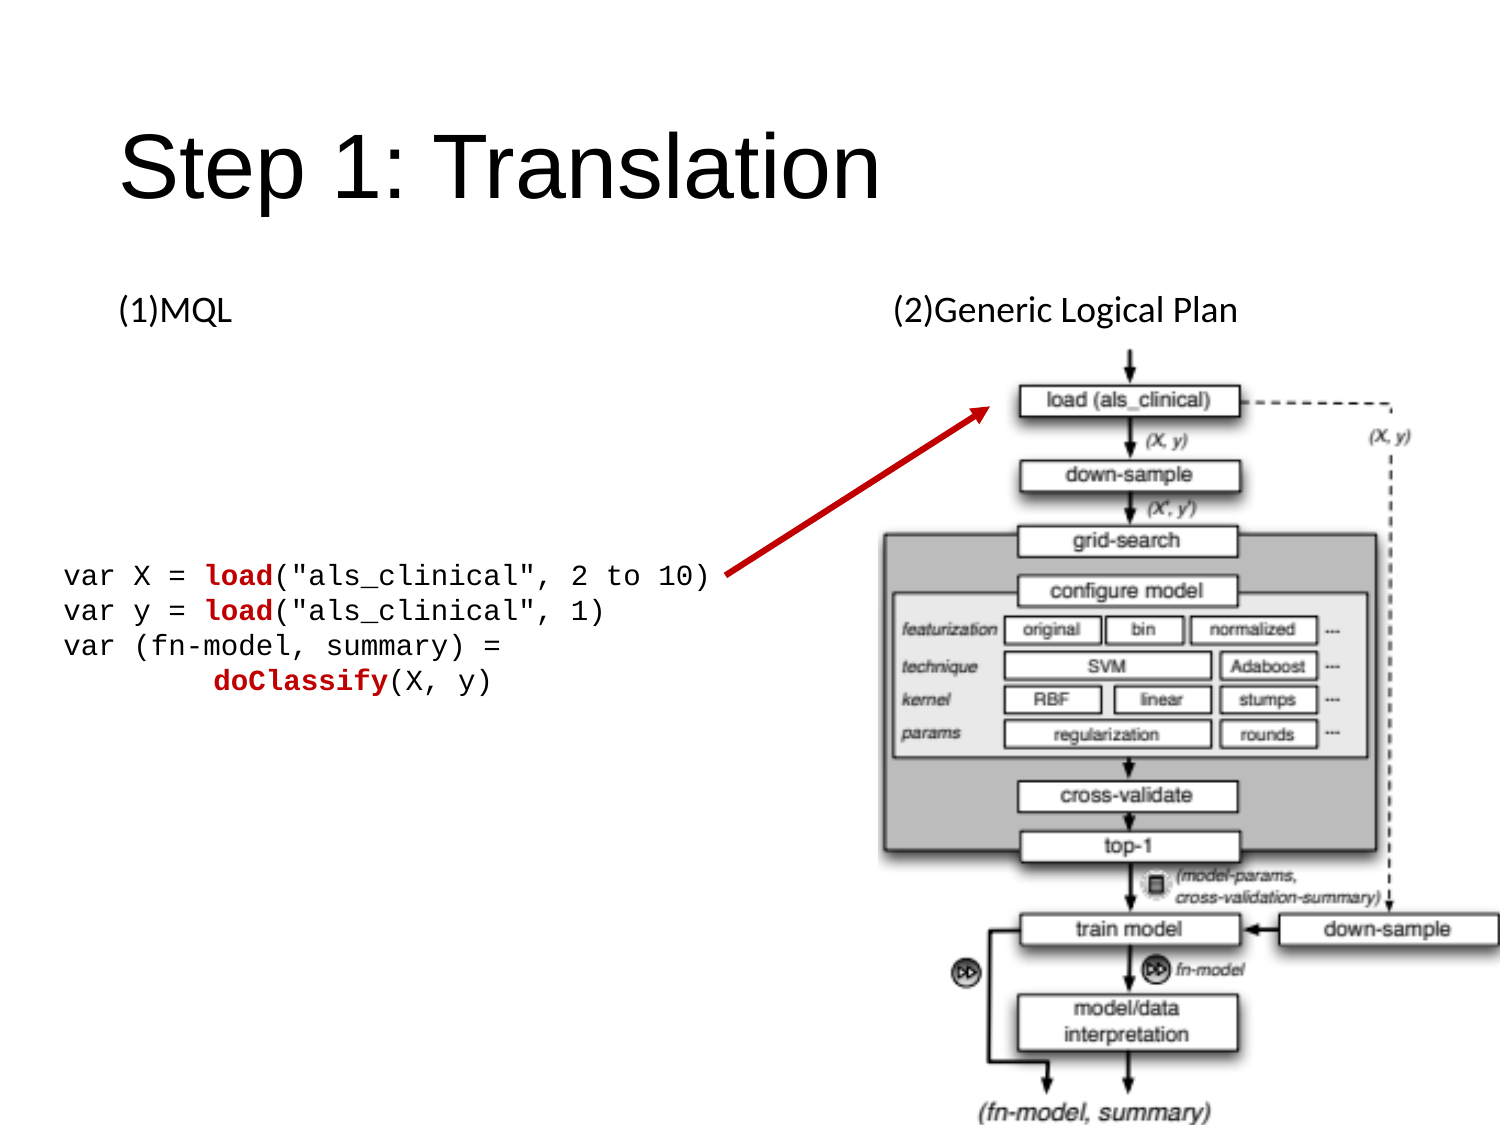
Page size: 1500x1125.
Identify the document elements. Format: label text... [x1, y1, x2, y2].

text_box var X = load("als_clinical", 2 to 10) var y = load("als_clinical", 1) var (fn-model, summary) = doClassify(X, y) [0, 549, 750, 704]
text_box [725, 406, 990, 576]
text_box (2)Generic Logical Plan [877, 277, 1418, 337]
title Step 1: Translation [103, 59, 1397, 278]
picture [877, 348, 1500, 1125]
text_box (1)MQL [103, 277, 643, 337]
